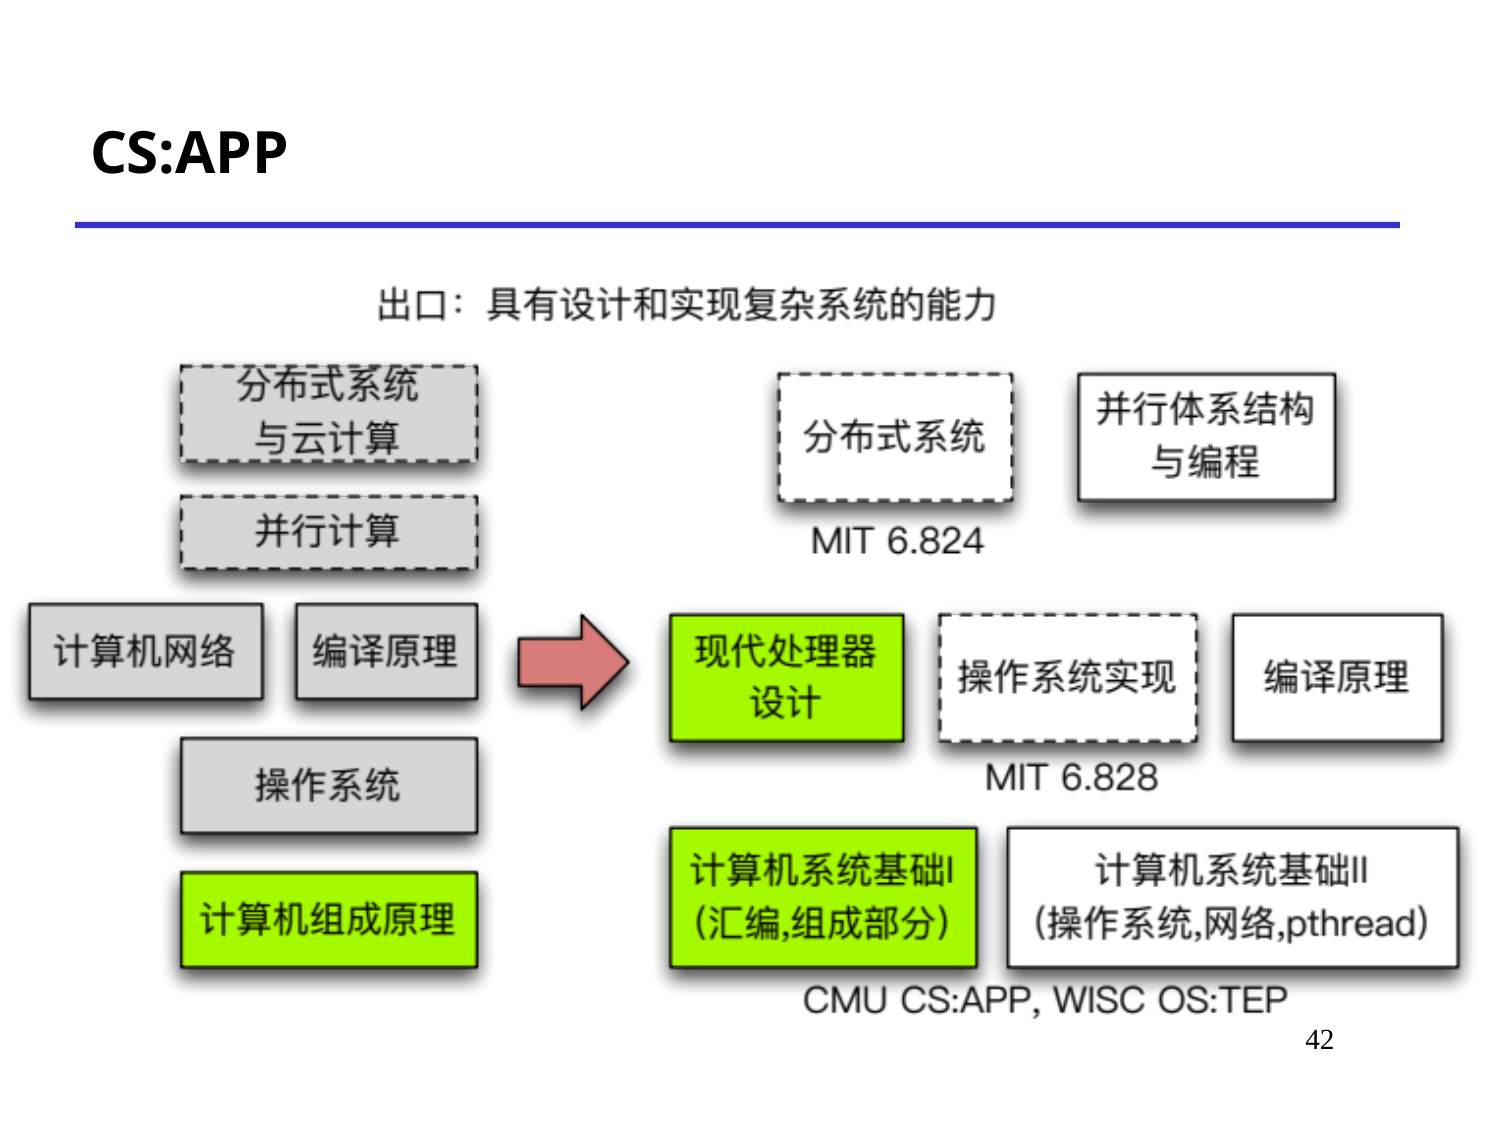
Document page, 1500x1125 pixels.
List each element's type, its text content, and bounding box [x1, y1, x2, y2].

picture [0, 278, 1484, 1024]
title CS:APP [75, 75, 1400, 225]
slide_number 42 [1137, 1032, 1351, 1088]
